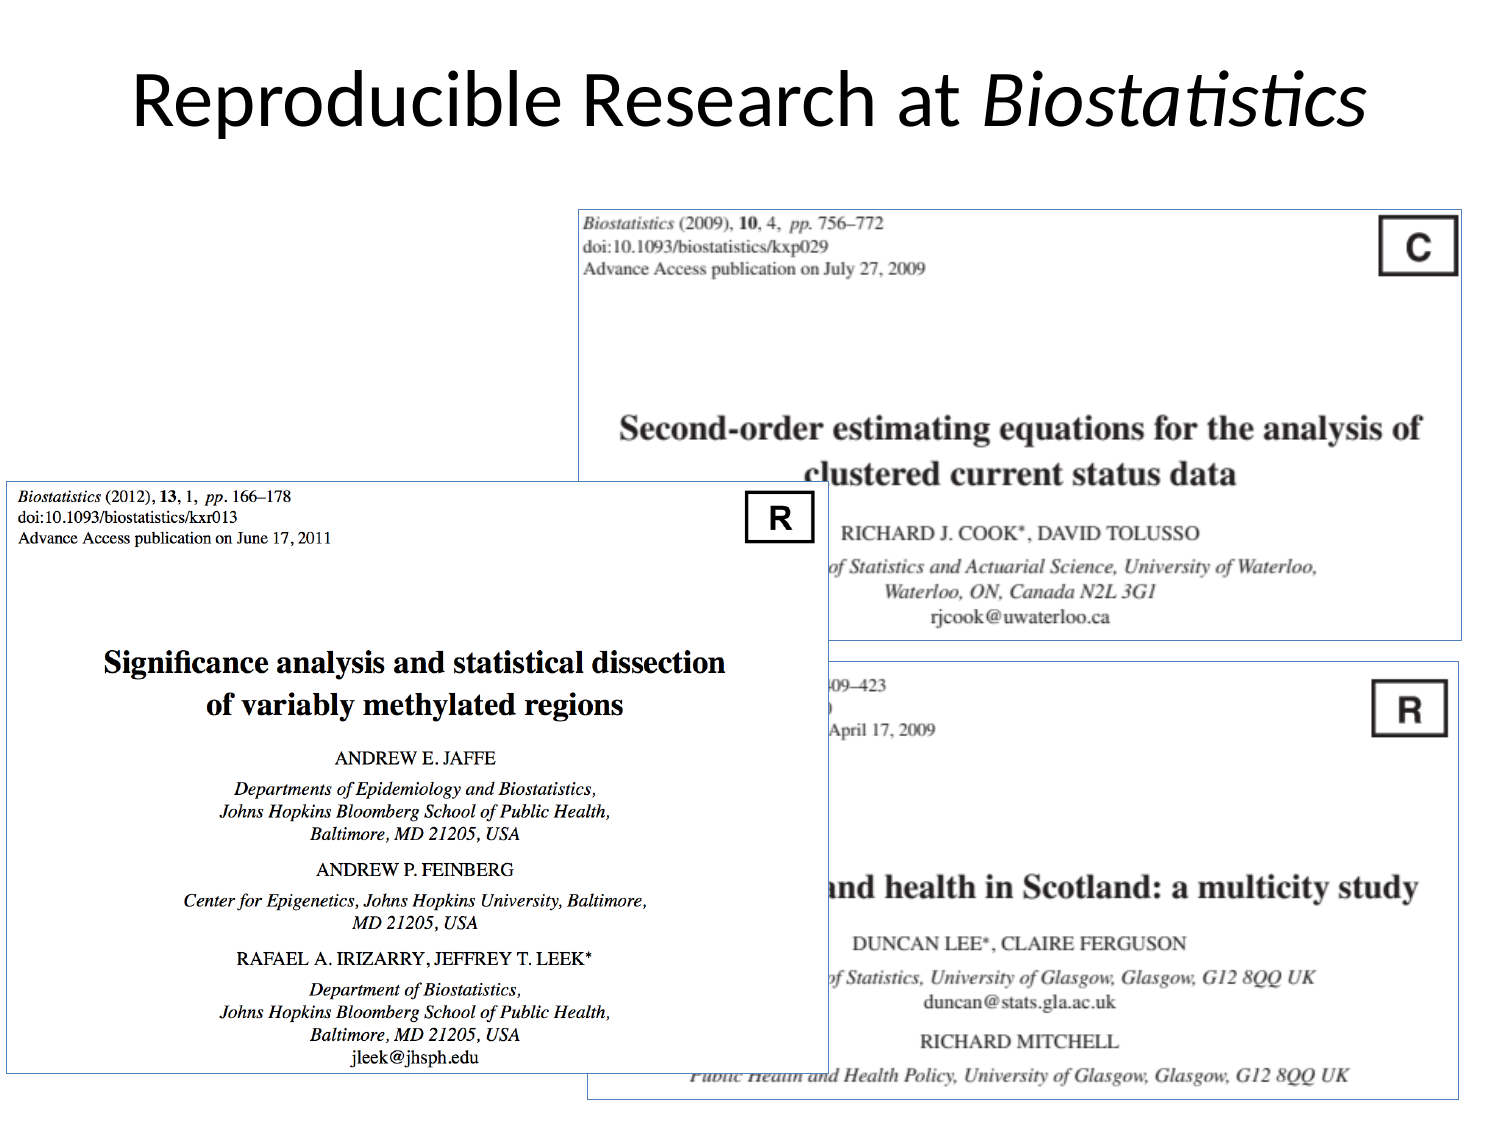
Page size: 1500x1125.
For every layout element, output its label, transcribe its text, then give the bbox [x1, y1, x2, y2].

title Reproducible Research at Biostatistics [75, 0, 1425, 188]
picture [6, 209, 1463, 1101]
